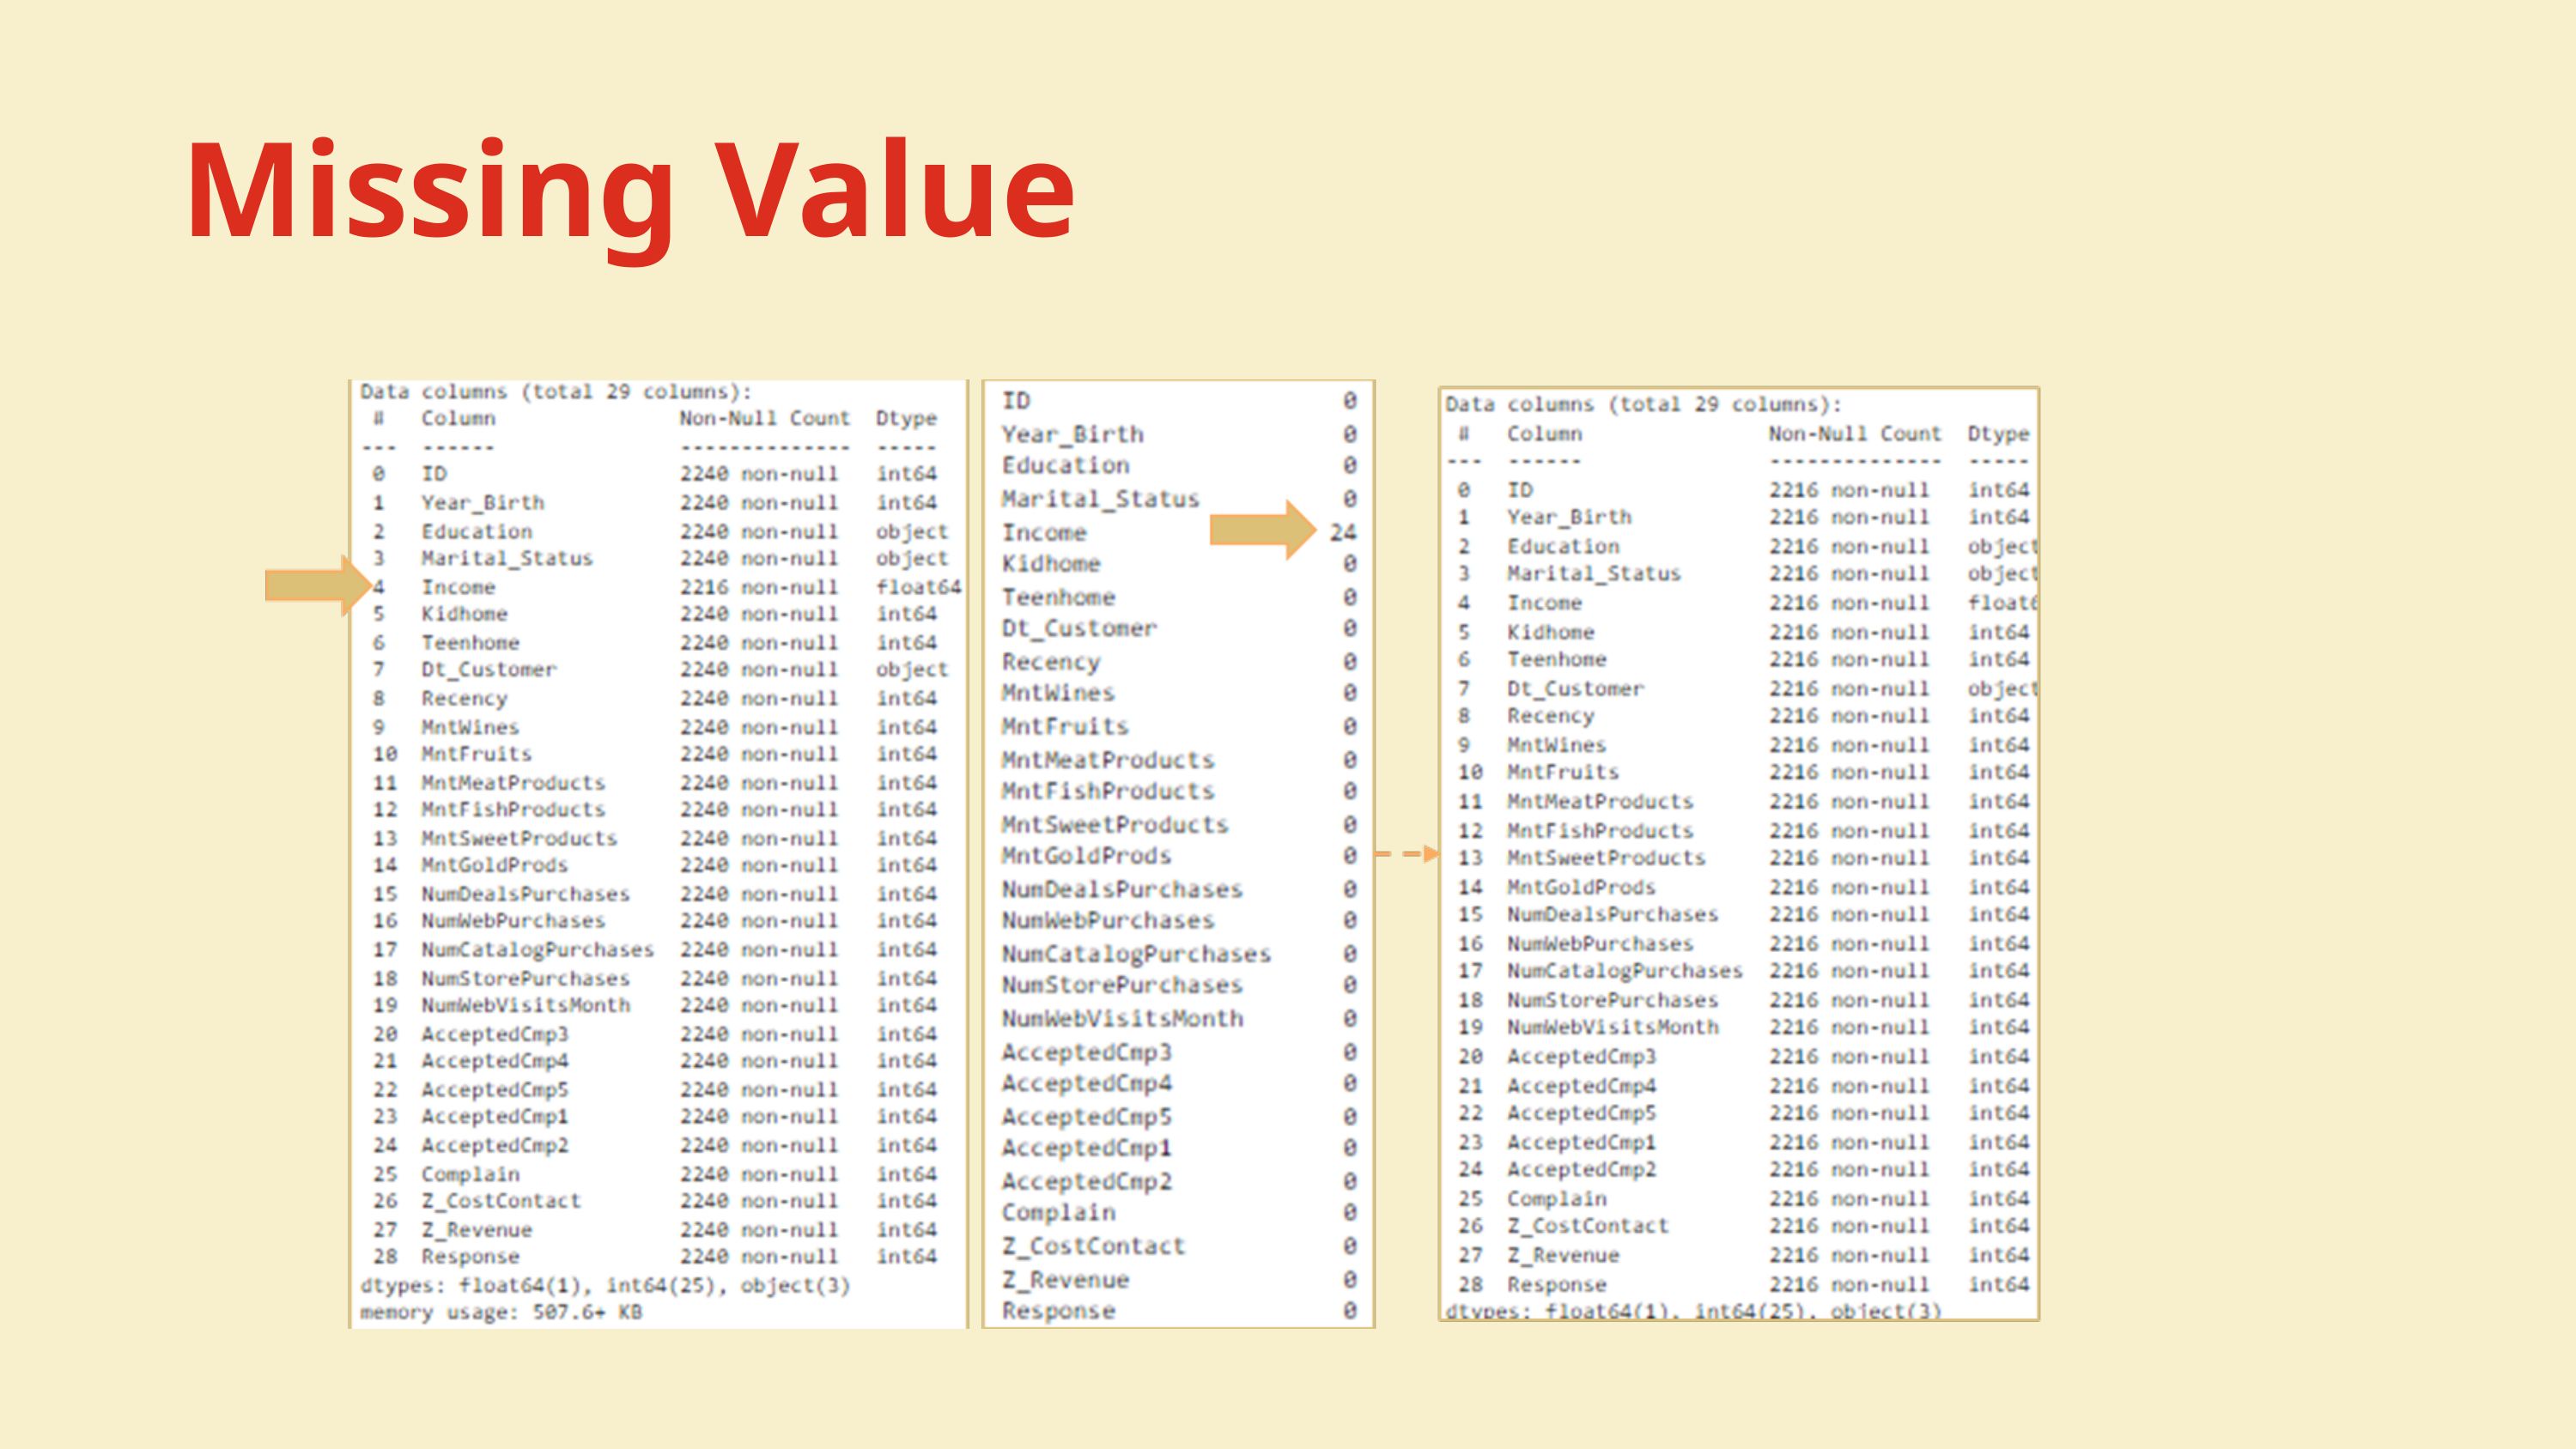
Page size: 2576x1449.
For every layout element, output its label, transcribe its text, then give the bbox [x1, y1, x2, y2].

text_box [223, 379, 2366, 1329]
text_box Missing Value [180, 144, 1360, 263]
